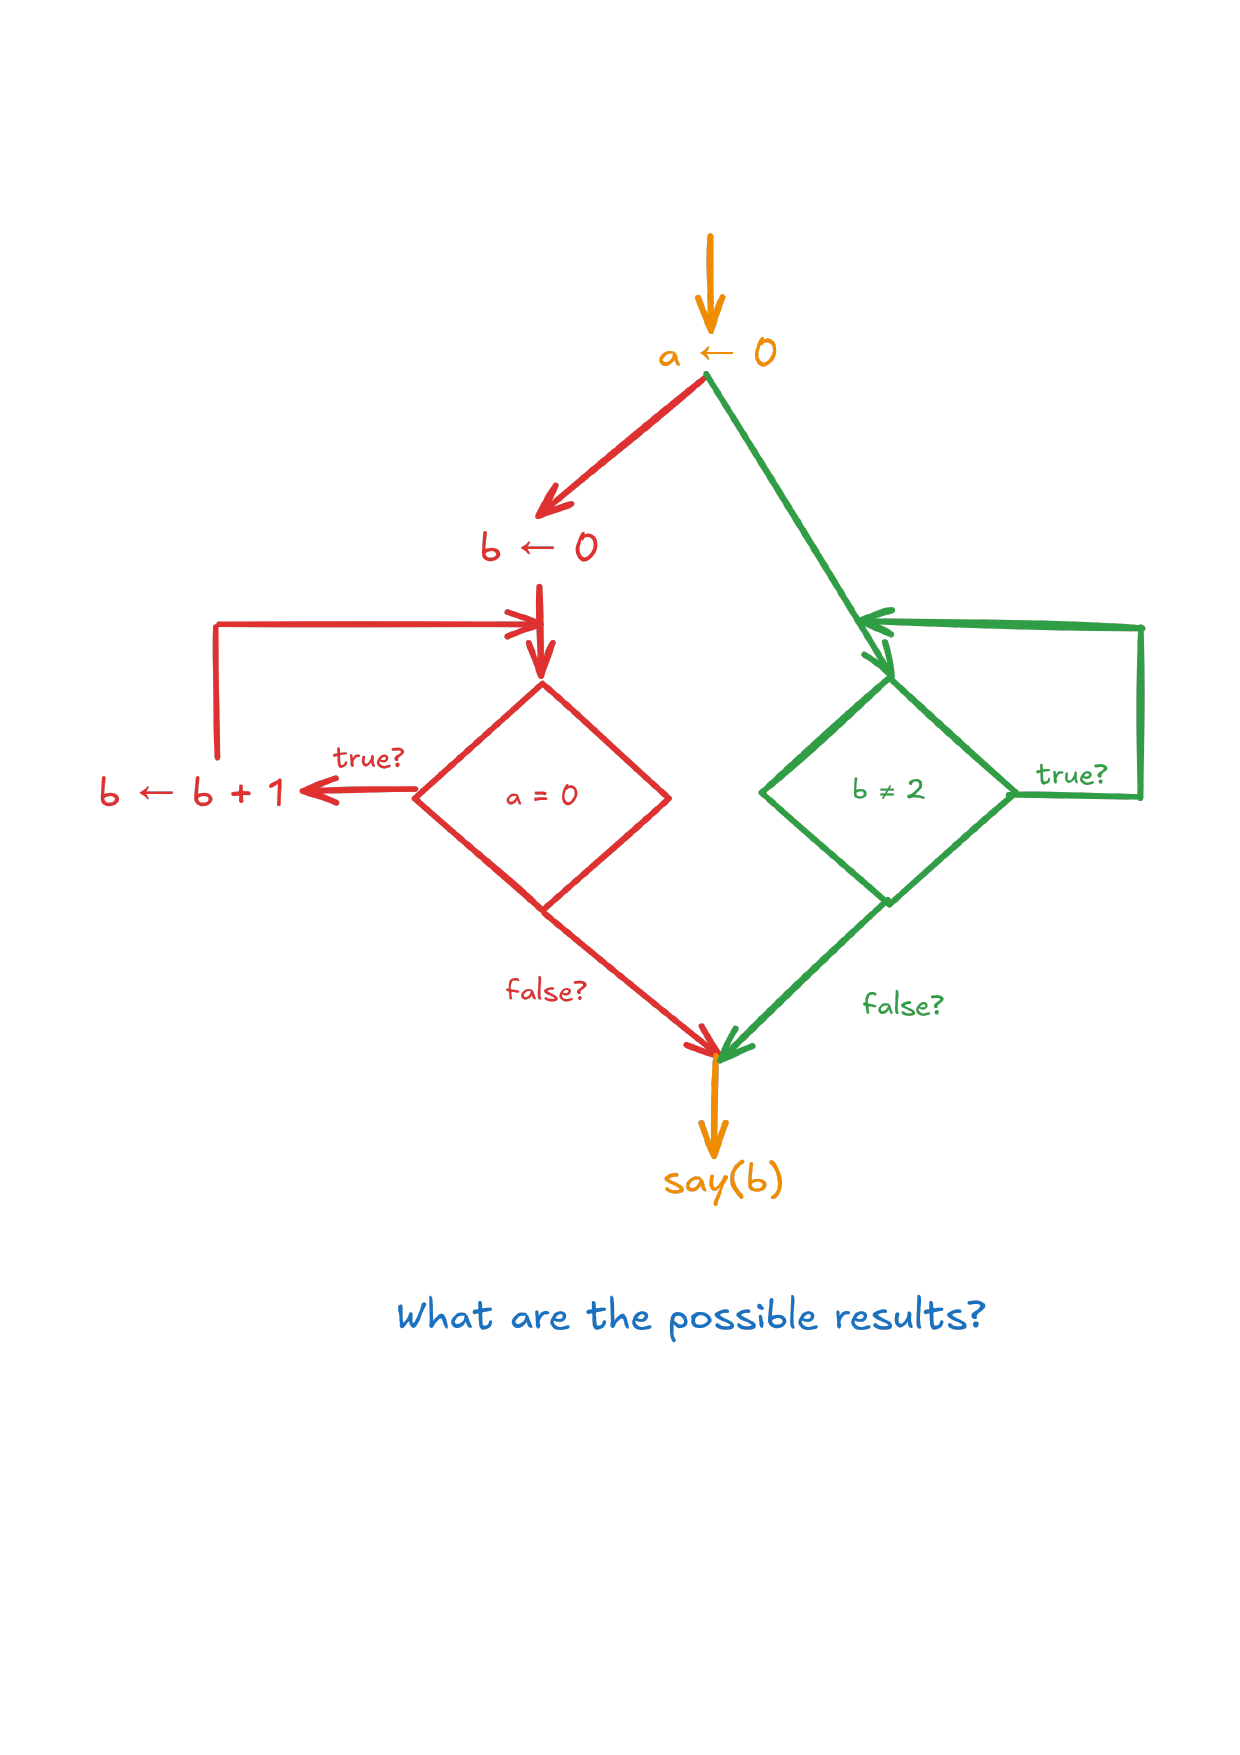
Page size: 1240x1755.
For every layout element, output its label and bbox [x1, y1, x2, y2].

picture [84, 222, 1156, 1357]
